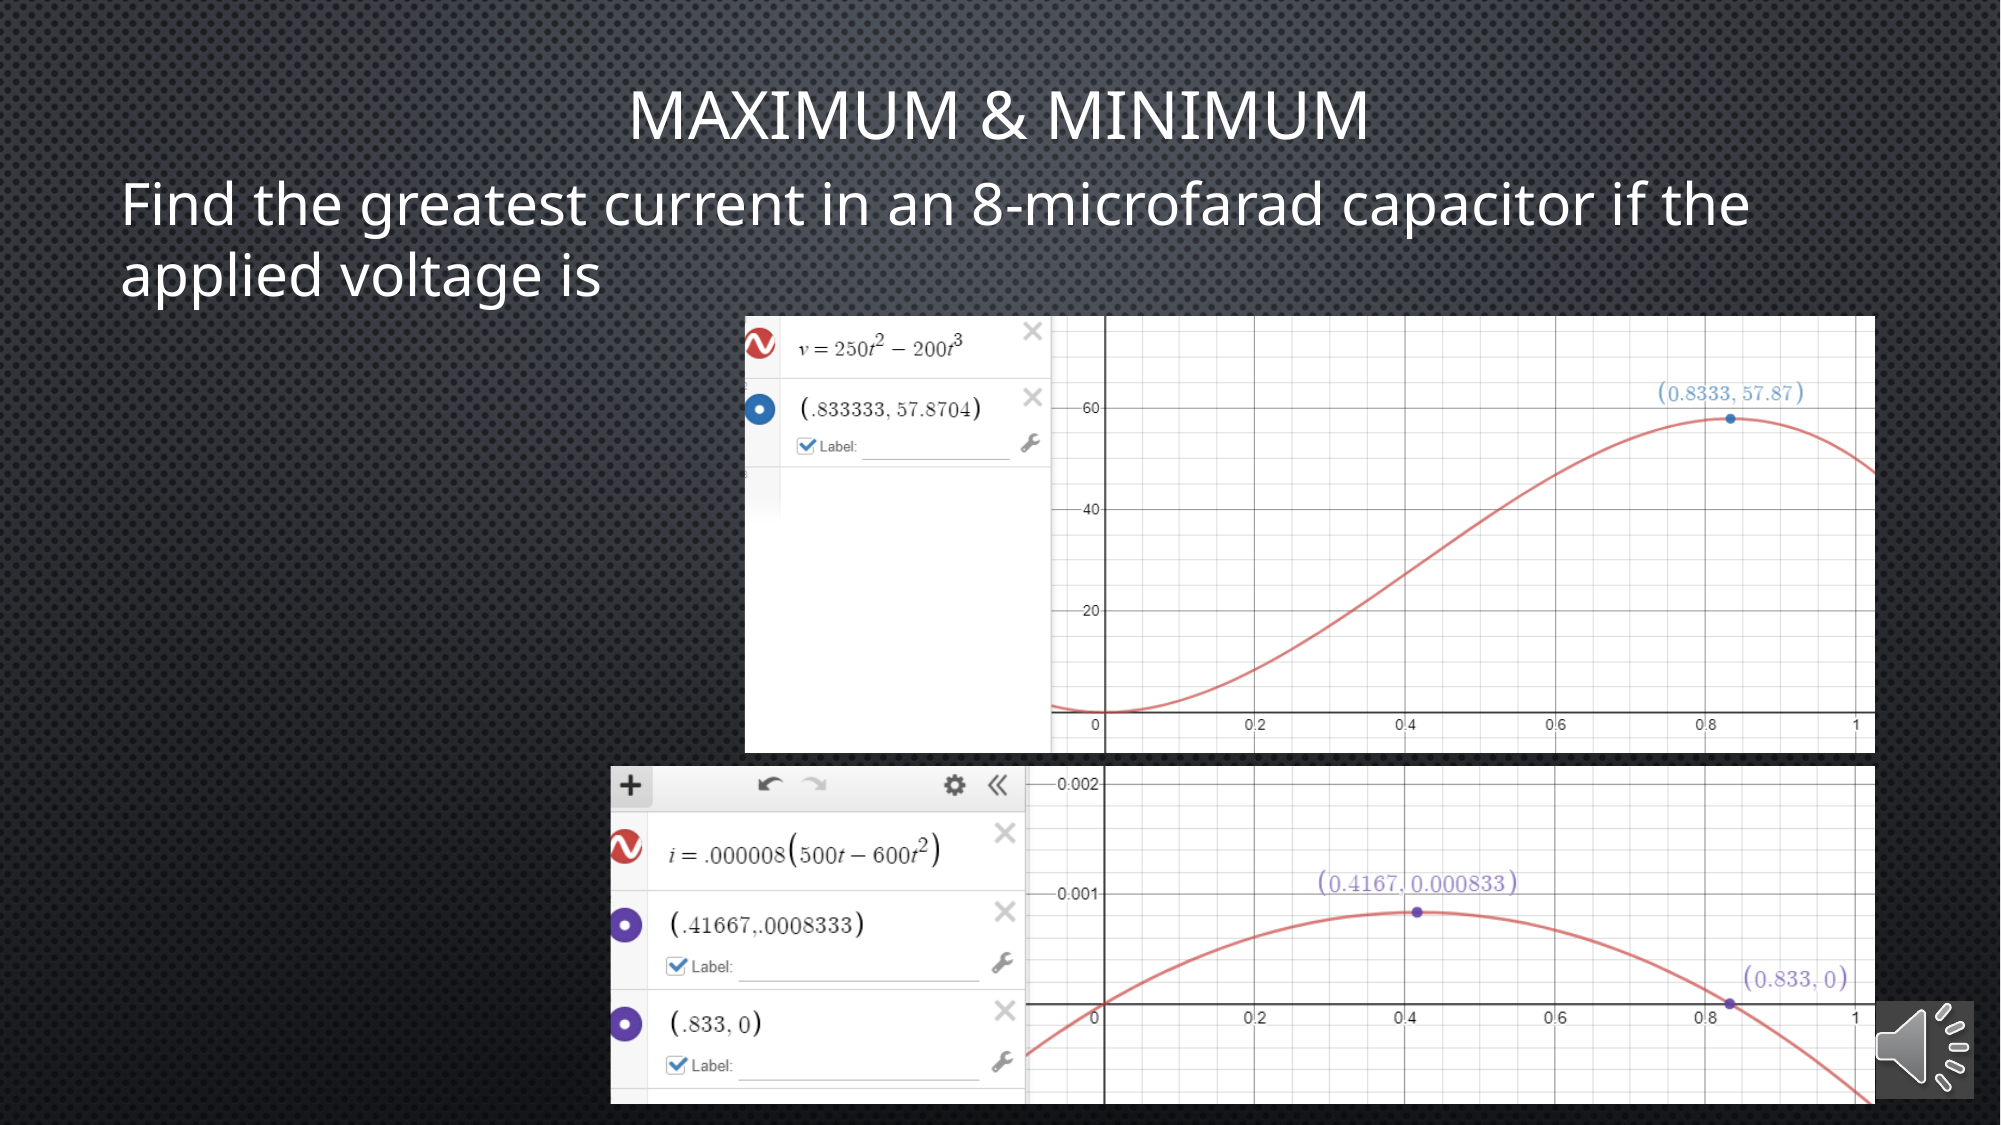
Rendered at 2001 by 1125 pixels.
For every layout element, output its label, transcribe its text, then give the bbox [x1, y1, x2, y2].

picture [744, 315, 1876, 754]
picture [610, 765, 1976, 1104]
title Maximum & Minimum [184, 12, 1816, 213]
